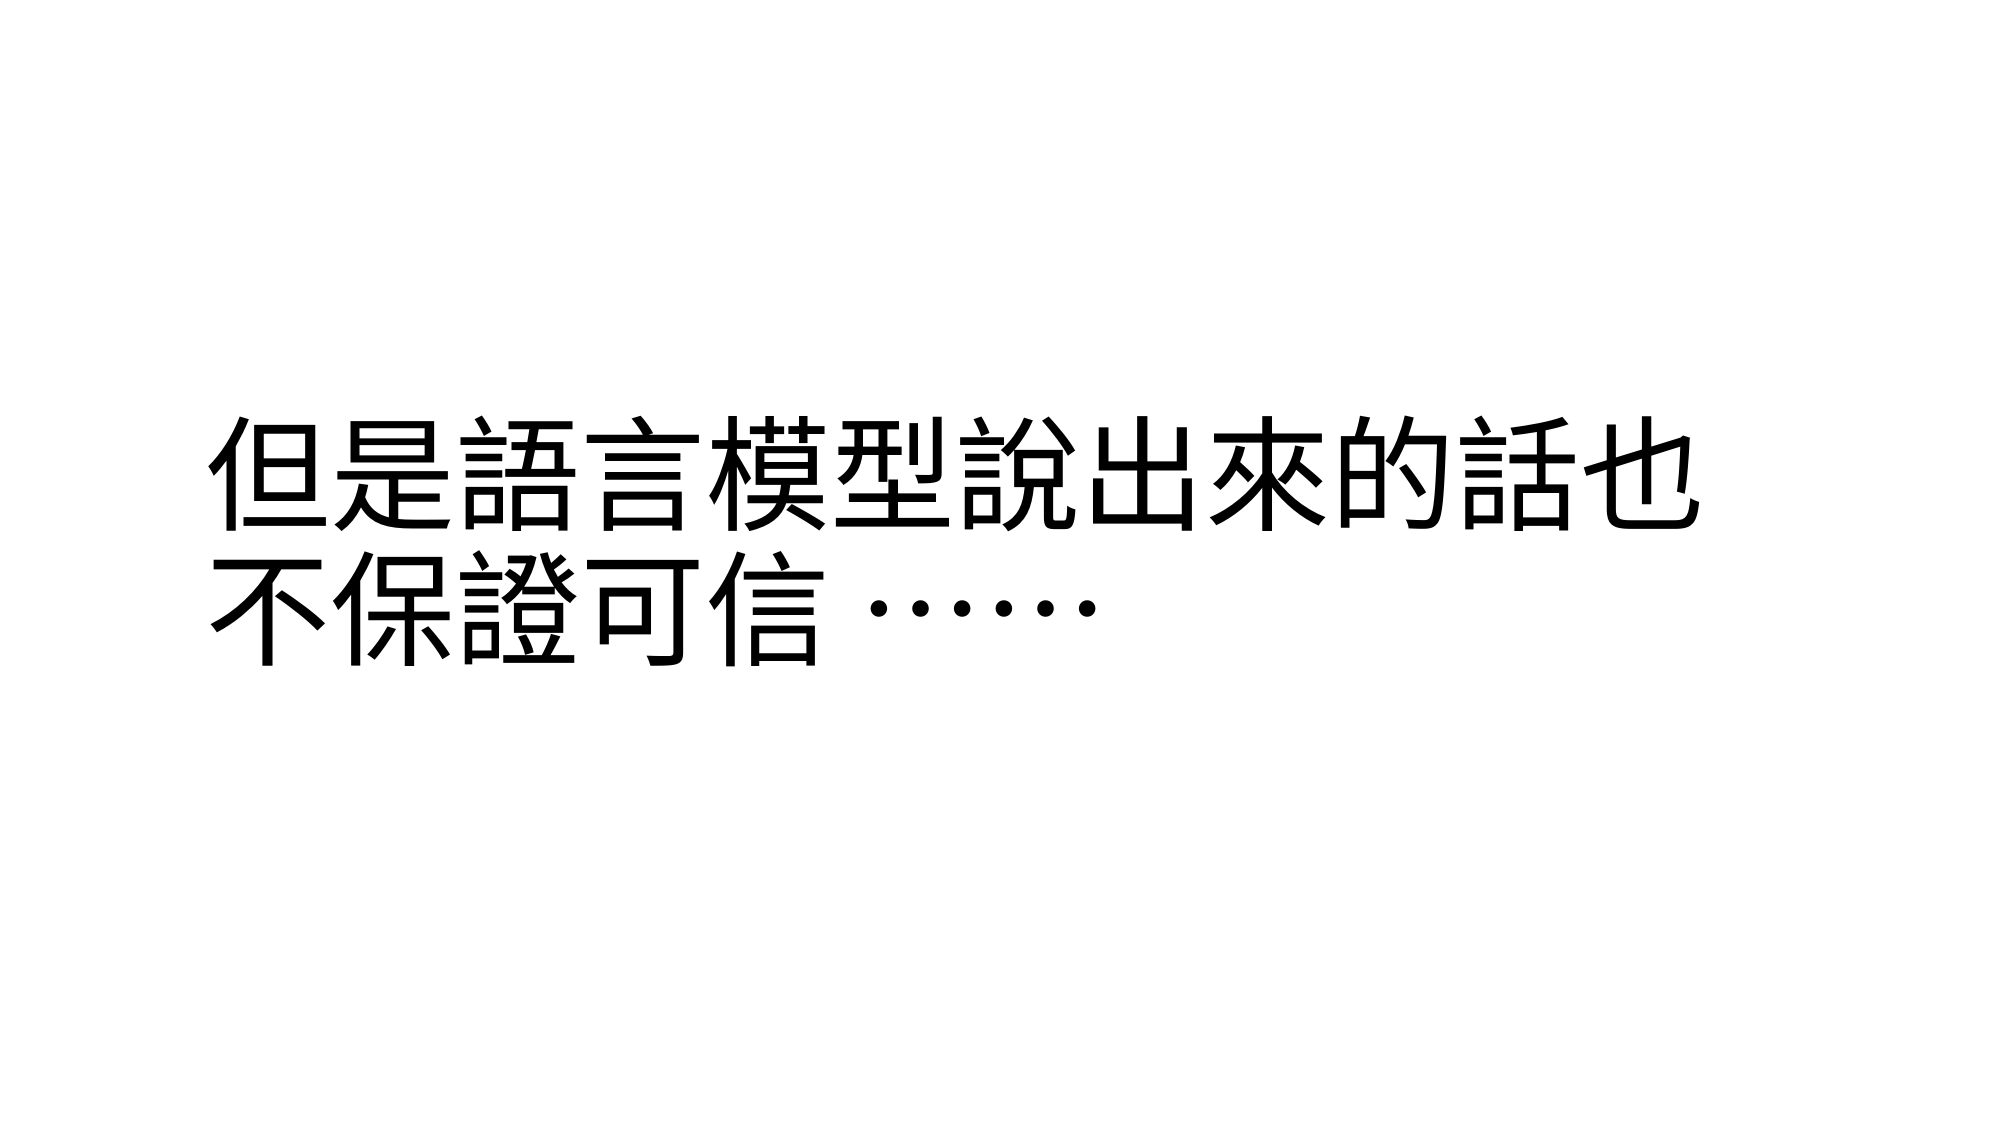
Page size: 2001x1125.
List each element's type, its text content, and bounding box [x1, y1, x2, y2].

title 但是語言模型說出來的話也不保證可信 …… [190, 299, 1824, 692]
